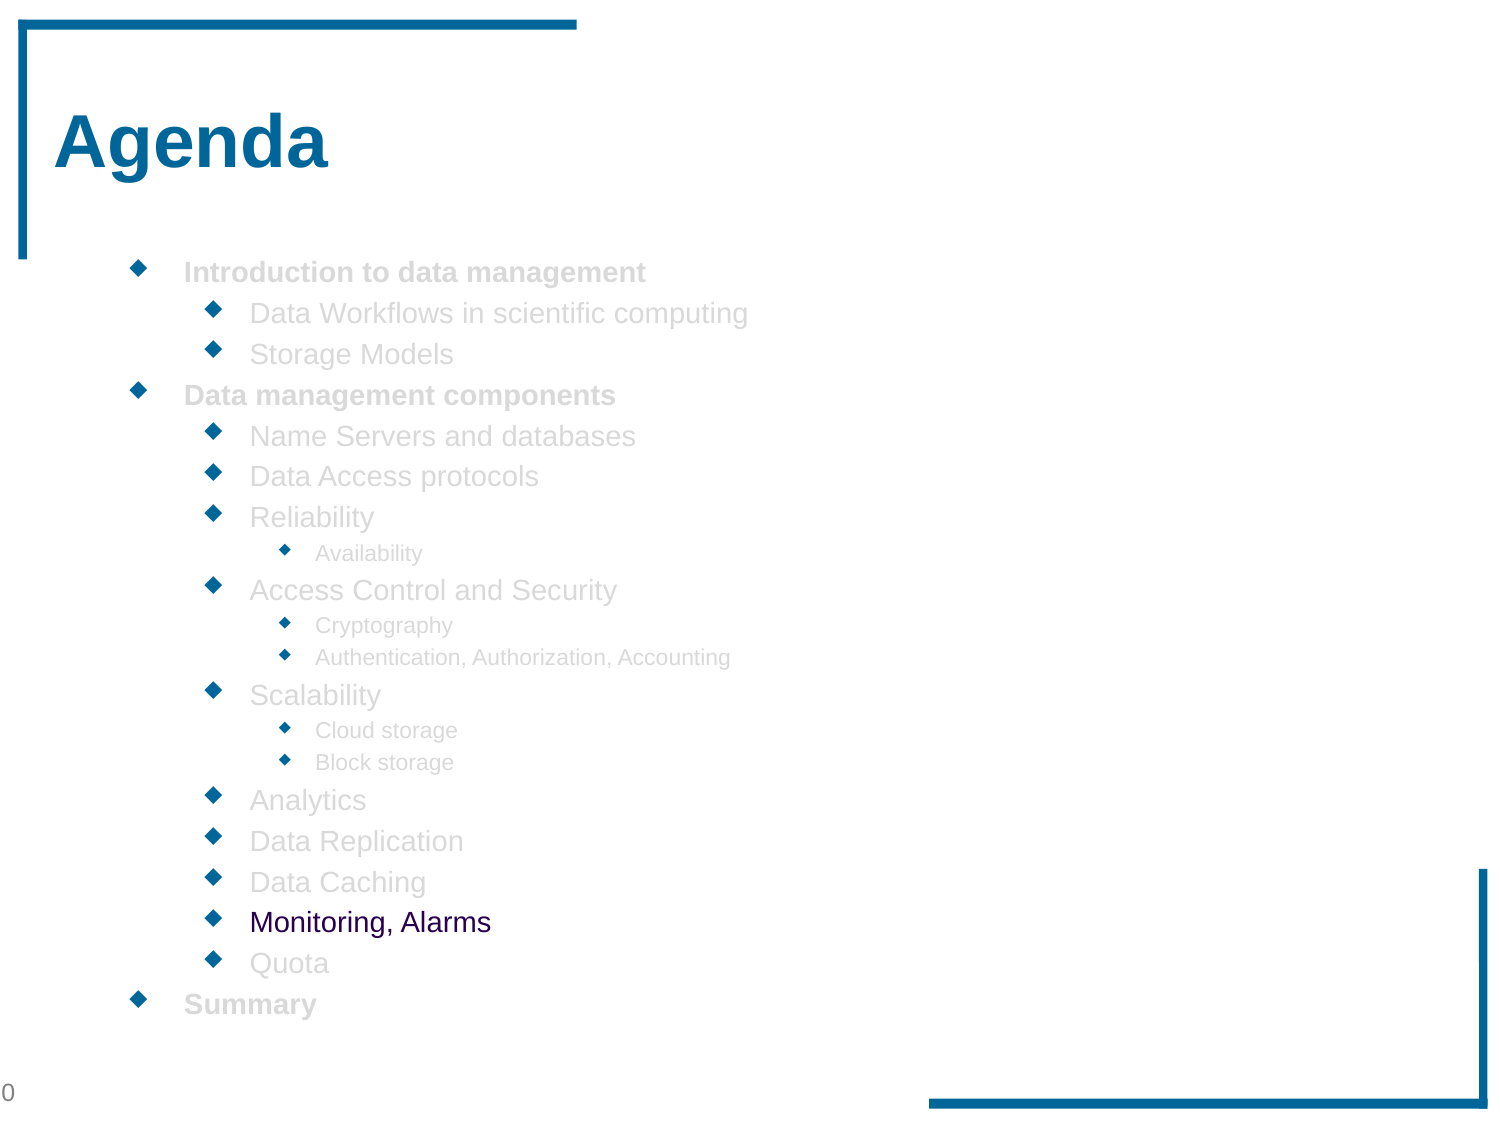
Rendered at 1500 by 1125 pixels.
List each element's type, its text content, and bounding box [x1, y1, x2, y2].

list Introduction to data management Data Workflows in scientific computing Storage Models Data management components Name Servers and databases Data Access protocols Reliability Availability Access Control and Security Cryptography Authentication, Authorization, Accounting Scalability Cloud storage Block storage Analytics Data Replication Data Caching Monitoring, Alarms Quota Summary [112, 245, 1388, 975]
title Agenda [37, 32, 1500, 243]
